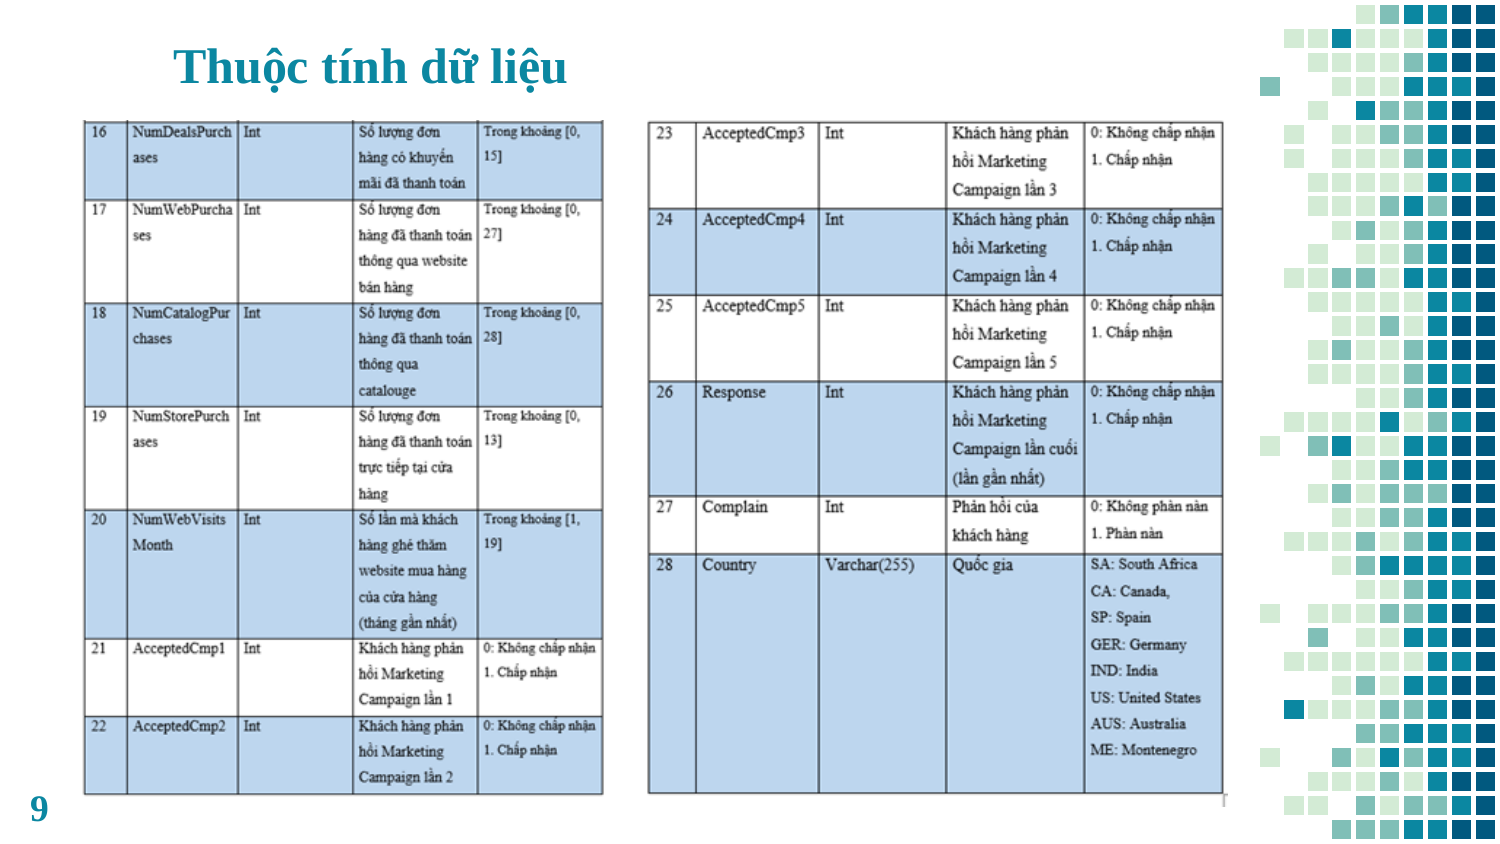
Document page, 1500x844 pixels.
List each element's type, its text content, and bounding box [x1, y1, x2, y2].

slide_number 9 [15, 774, 105, 839]
picture [64, 120, 618, 812]
title Thuộc tính dữ liệu [158, 22, 654, 109]
picture [639, 115, 1228, 807]
